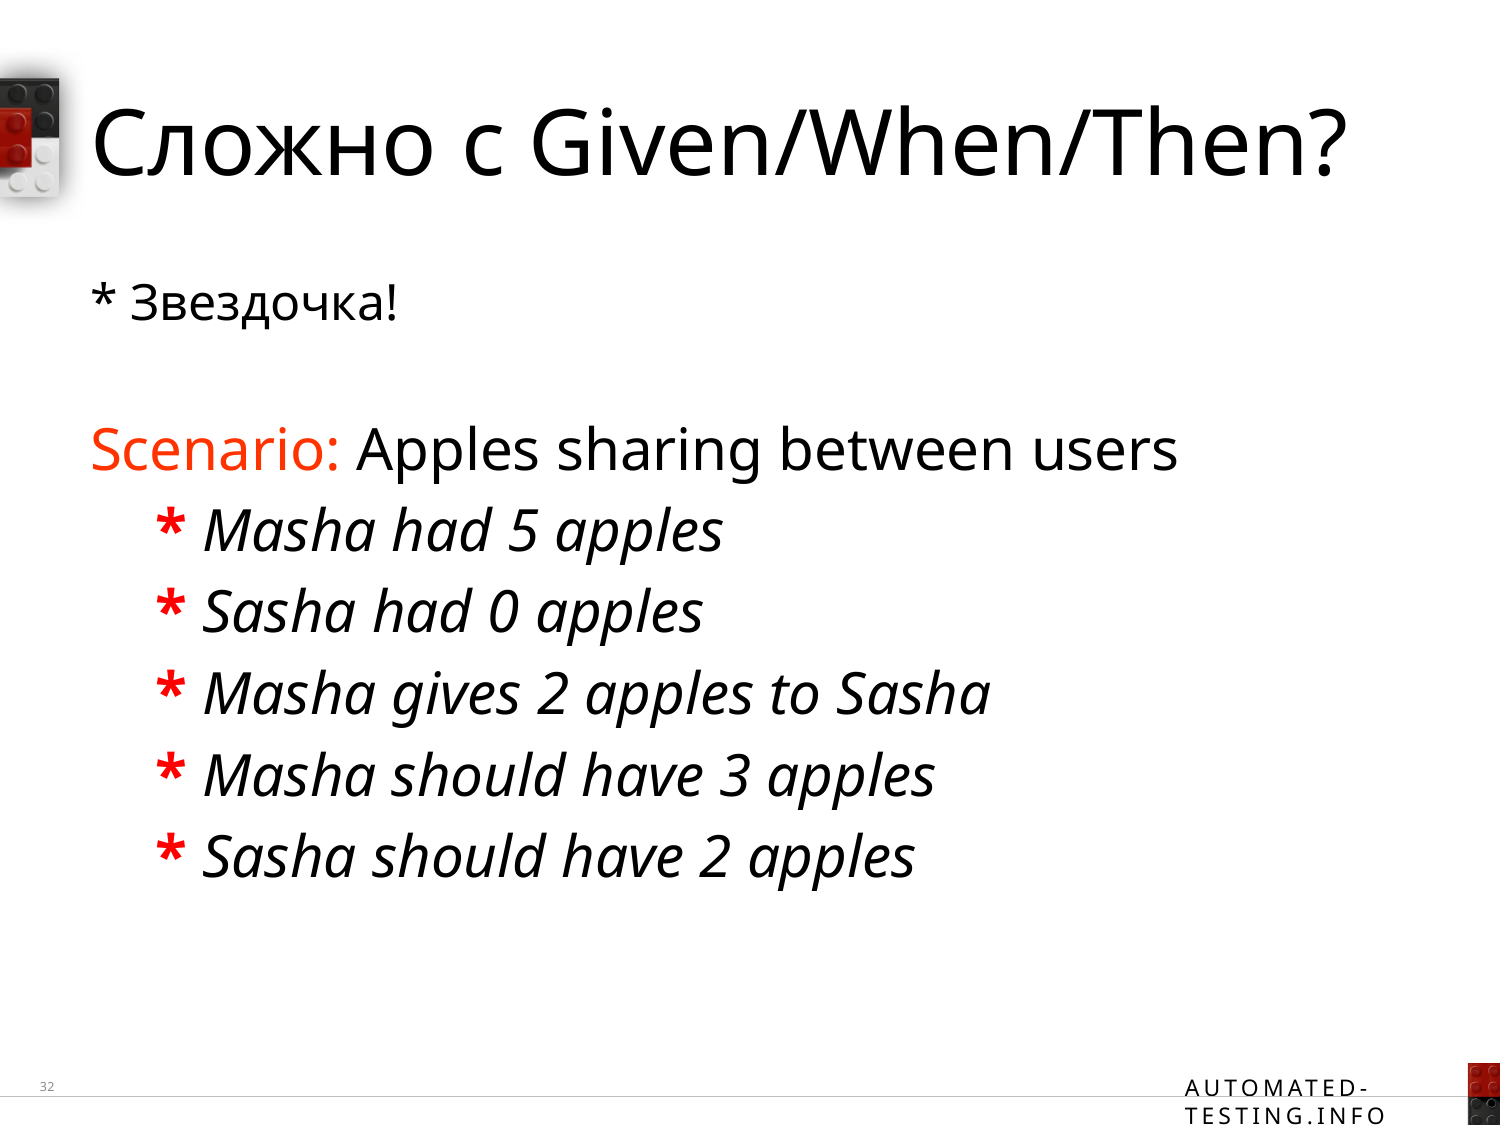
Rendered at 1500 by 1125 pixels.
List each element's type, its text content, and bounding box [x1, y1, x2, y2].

list * Звездочка! Scenario: Apples sharing between users * Masha had 5 apples * Sasha had 0 apples * Masha gives 2 apples to Sasha * Masha should have 3 apples * Sasha should have 2 apples [75, 262, 1425, 1005]
title Сложно с Given/When/Then? [75, 45, 1425, 233]
slide_number 32 [5, 1073, 89, 1102]
picture [1467, 1063, 1500, 1125]
picture [0, 79, 59, 196]
